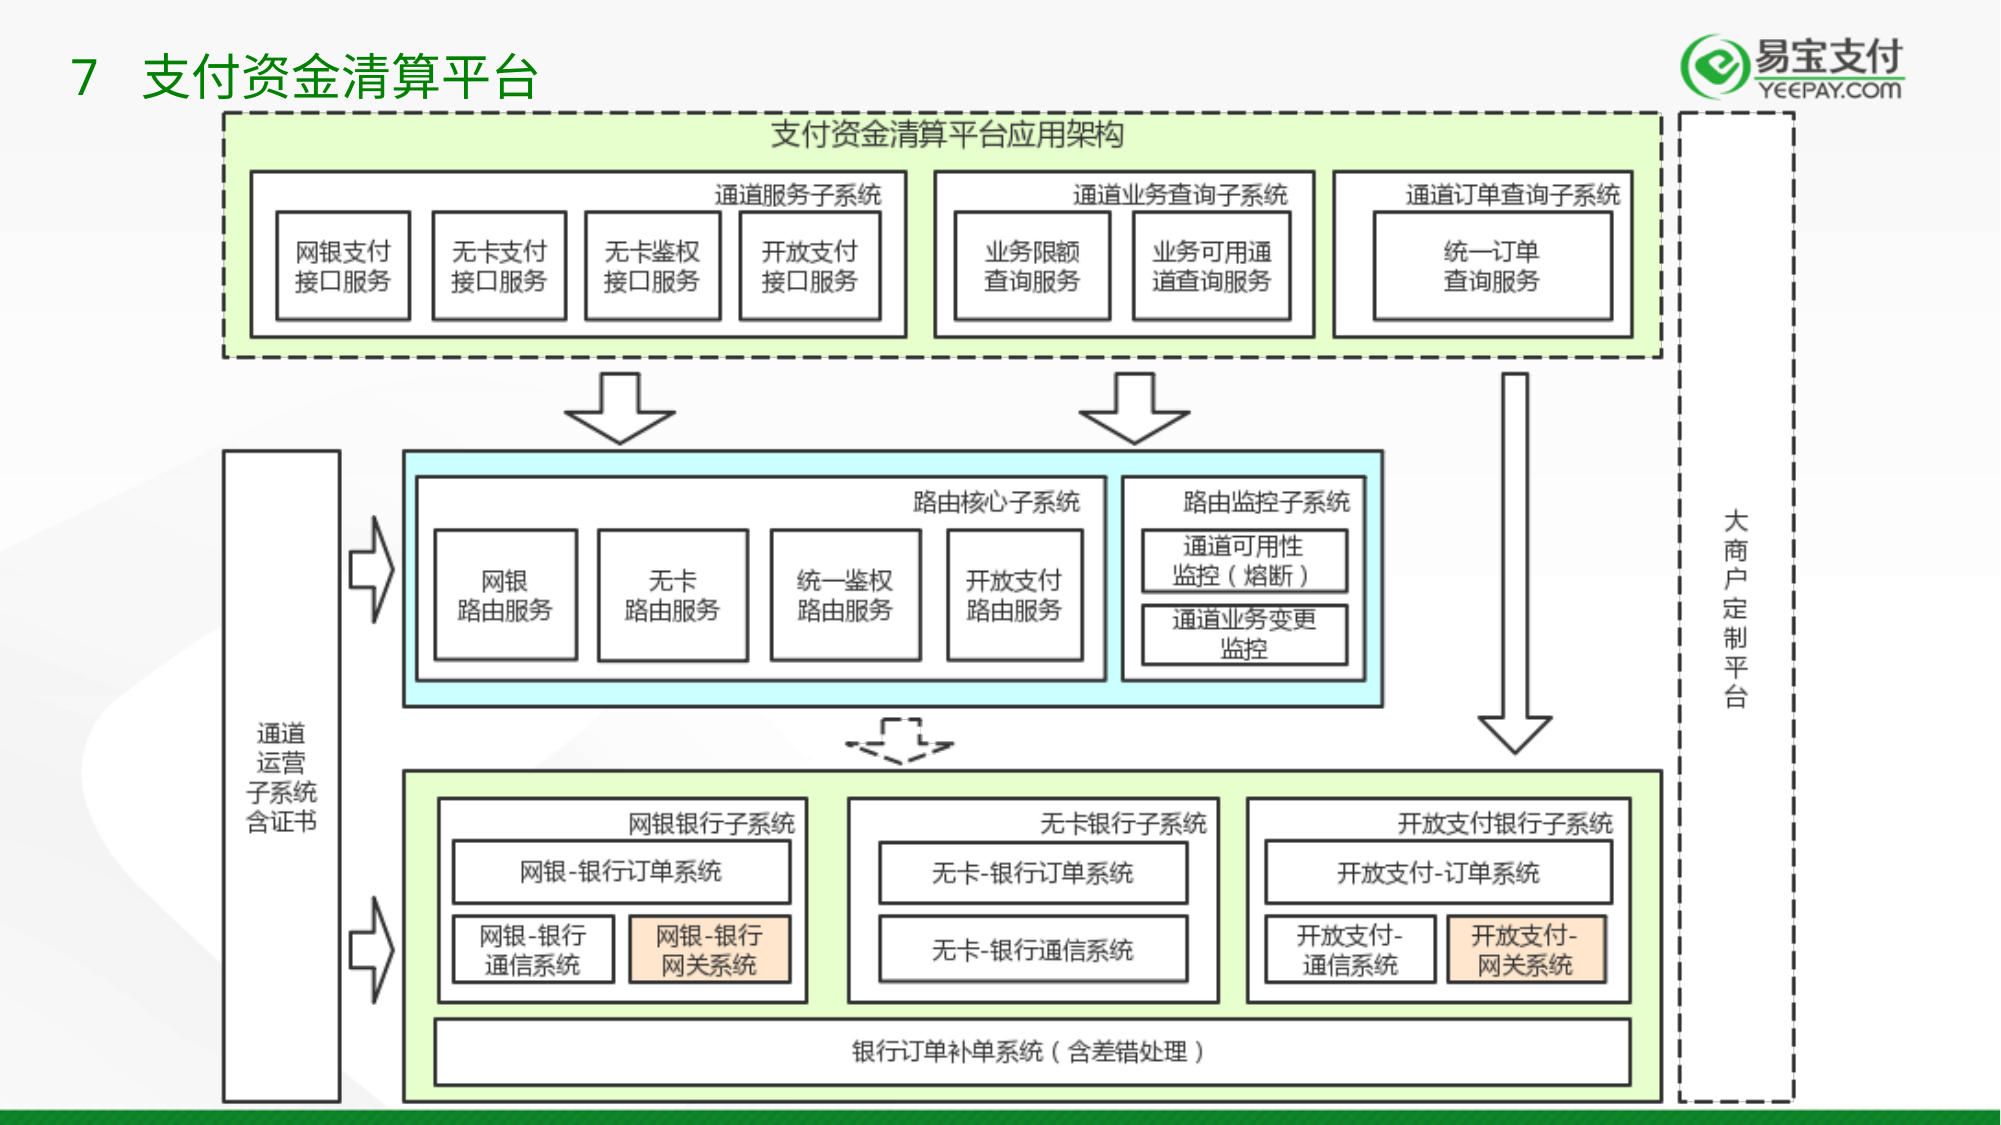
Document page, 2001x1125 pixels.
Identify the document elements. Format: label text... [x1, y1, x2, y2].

picture [0, 0, 2001, 1125]
text_box 7 支付资金清算平台 [54, 37, 136, 113]
